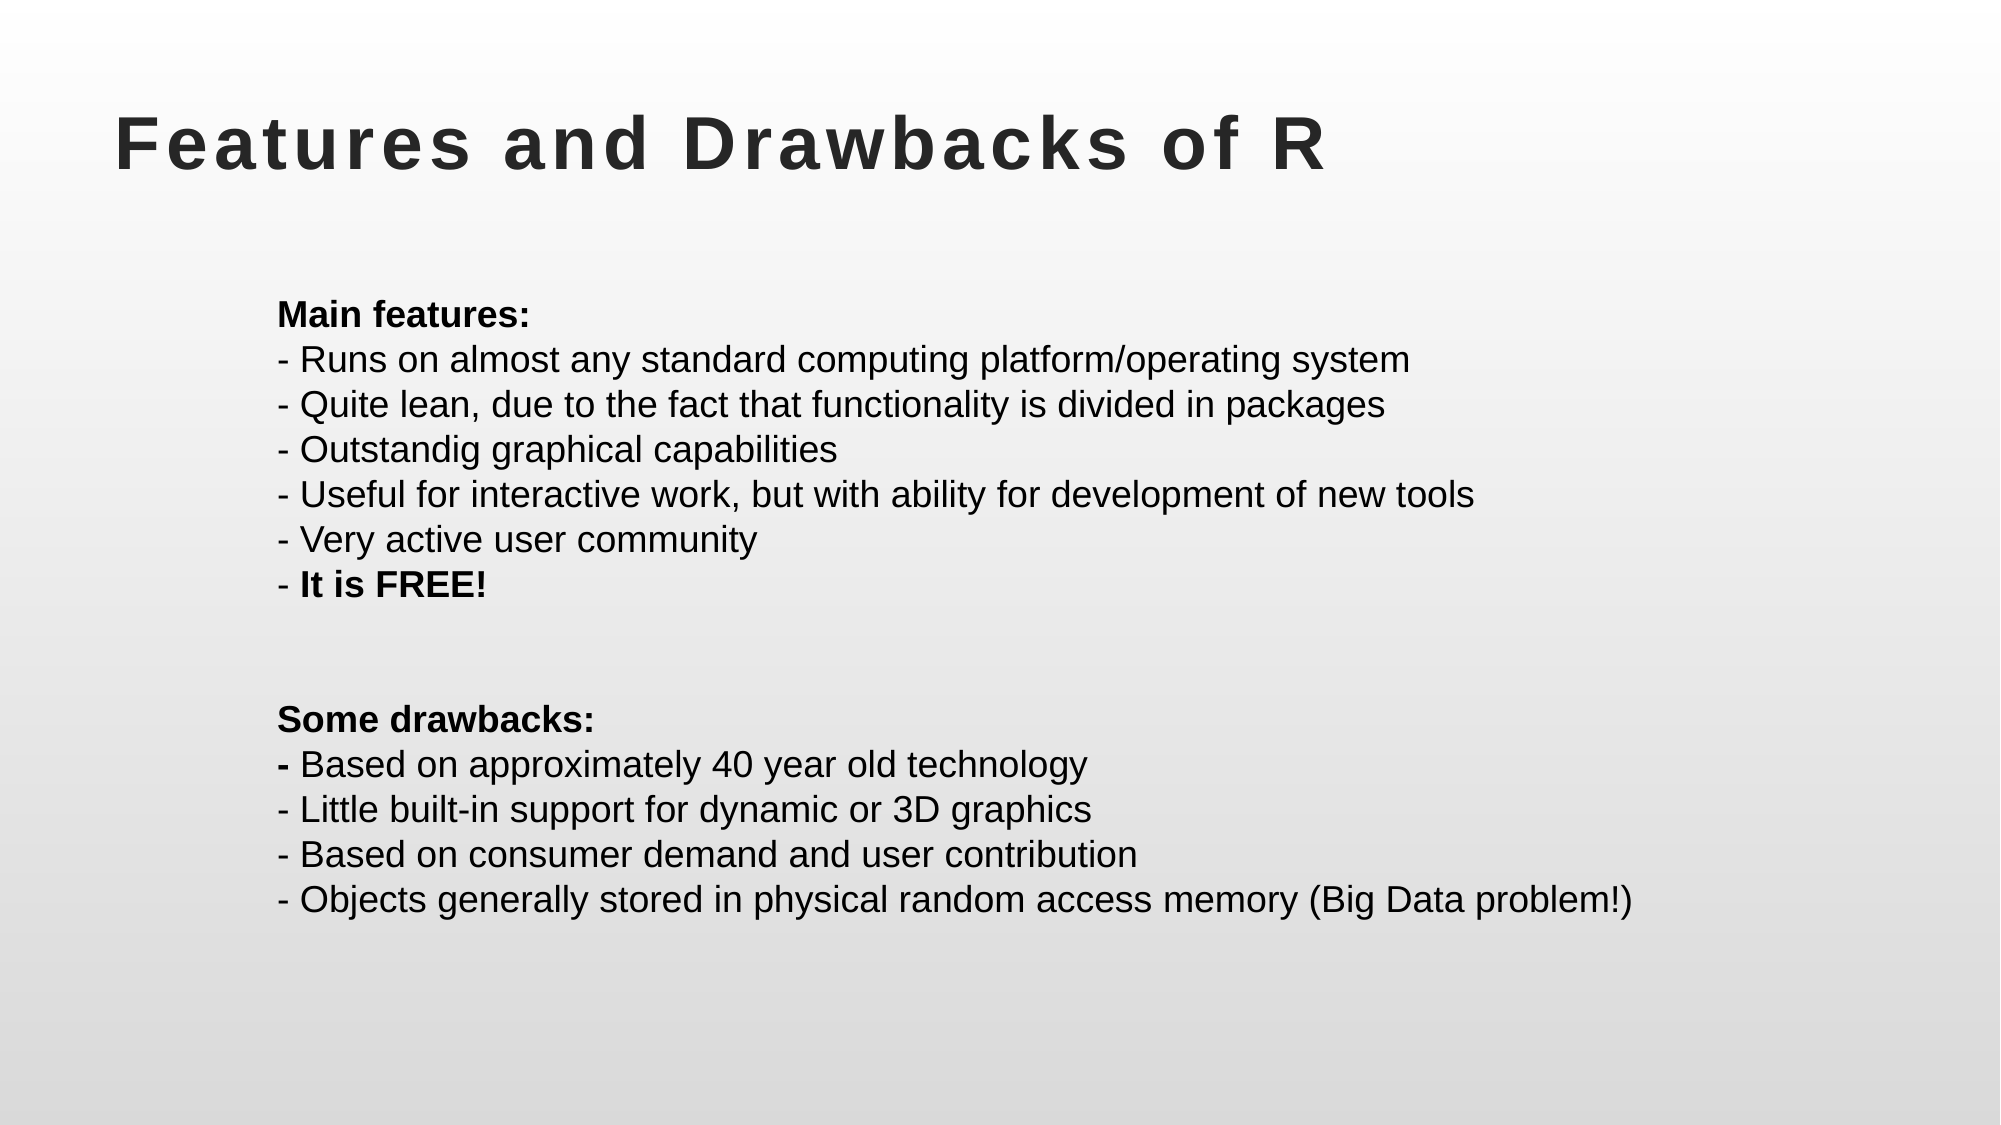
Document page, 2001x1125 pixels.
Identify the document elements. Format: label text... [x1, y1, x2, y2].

text_box Main features: - Runs on almost any standard computing platform/operating system - Quite lean, due to the fact that functionality is divided in packages - Outstandig graphical capabilities - Useful for interactive work, but with ability for development of new tools - Very active user community - It is FREE! Some drawbacks: - Based on approximately 40 year old technology - Little built-in support for dynamic or 3D graphics - Based on consumer demand and user contribution - Objects generally stored in physical random access memory (Big Data problem!) [262, 282, 1780, 928]
title Features and Drawbacks of R [99, 45, 1900, 233]
